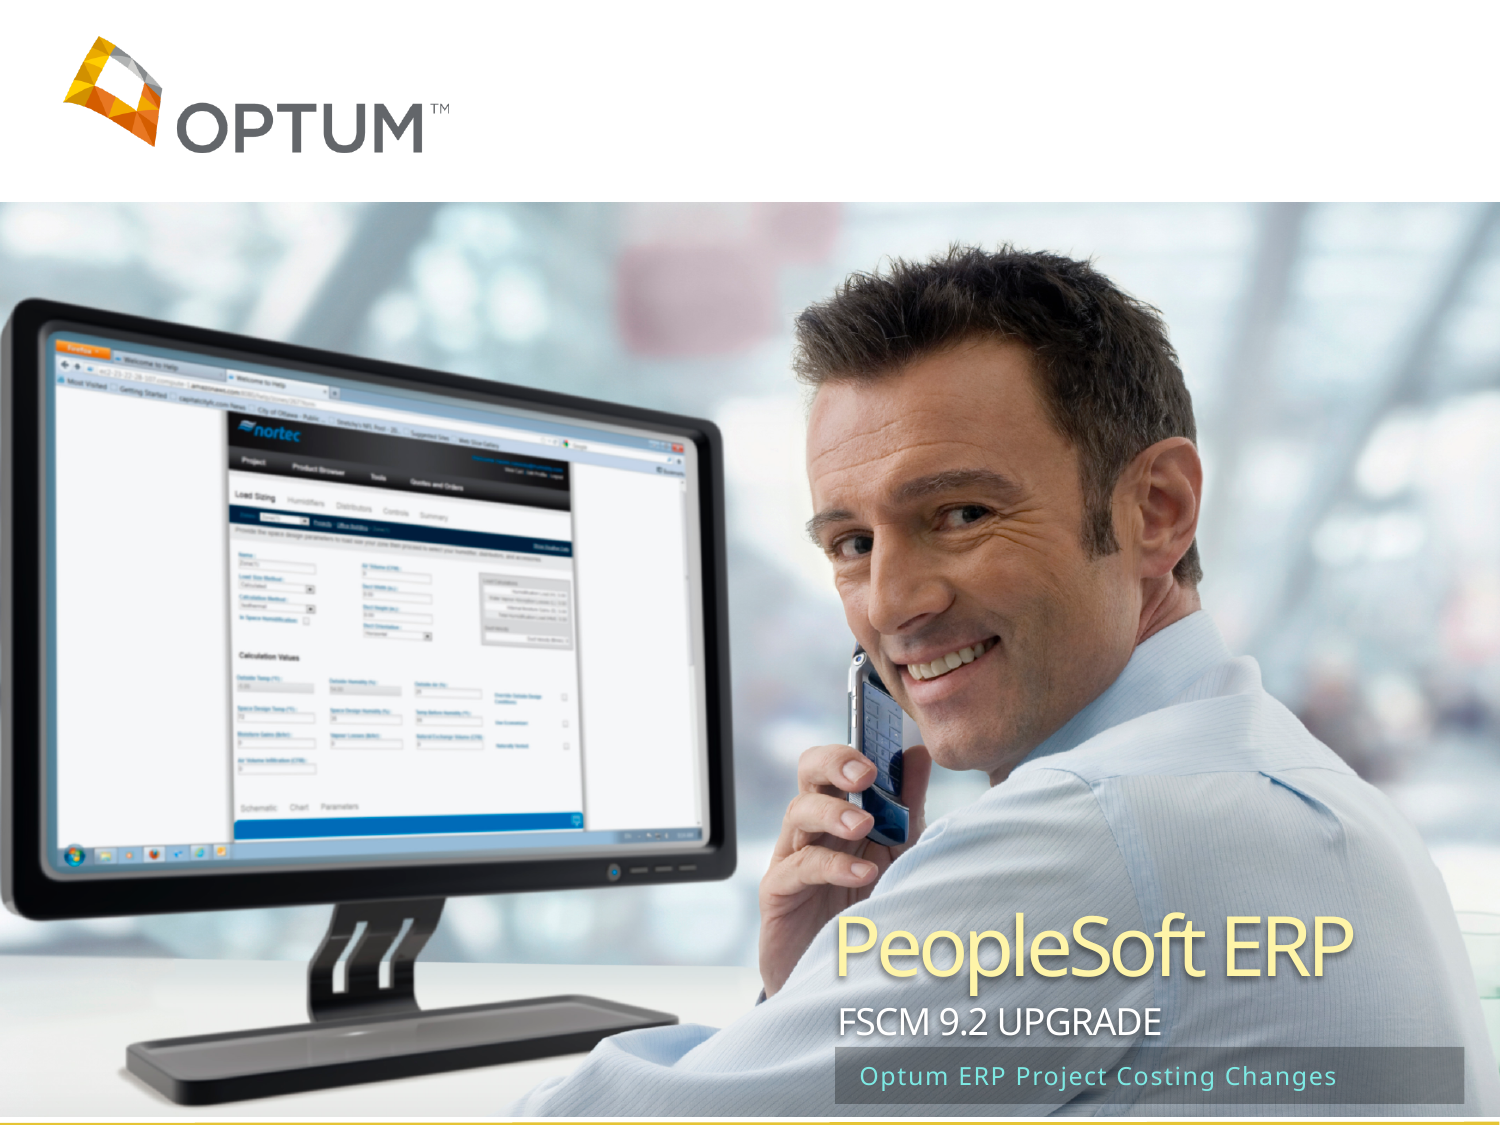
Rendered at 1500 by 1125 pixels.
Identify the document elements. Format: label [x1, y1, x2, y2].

picture [0, 201, 1500, 1117]
text_box [822, 884, 1465, 1105]
picture [63, 36, 449, 153]
